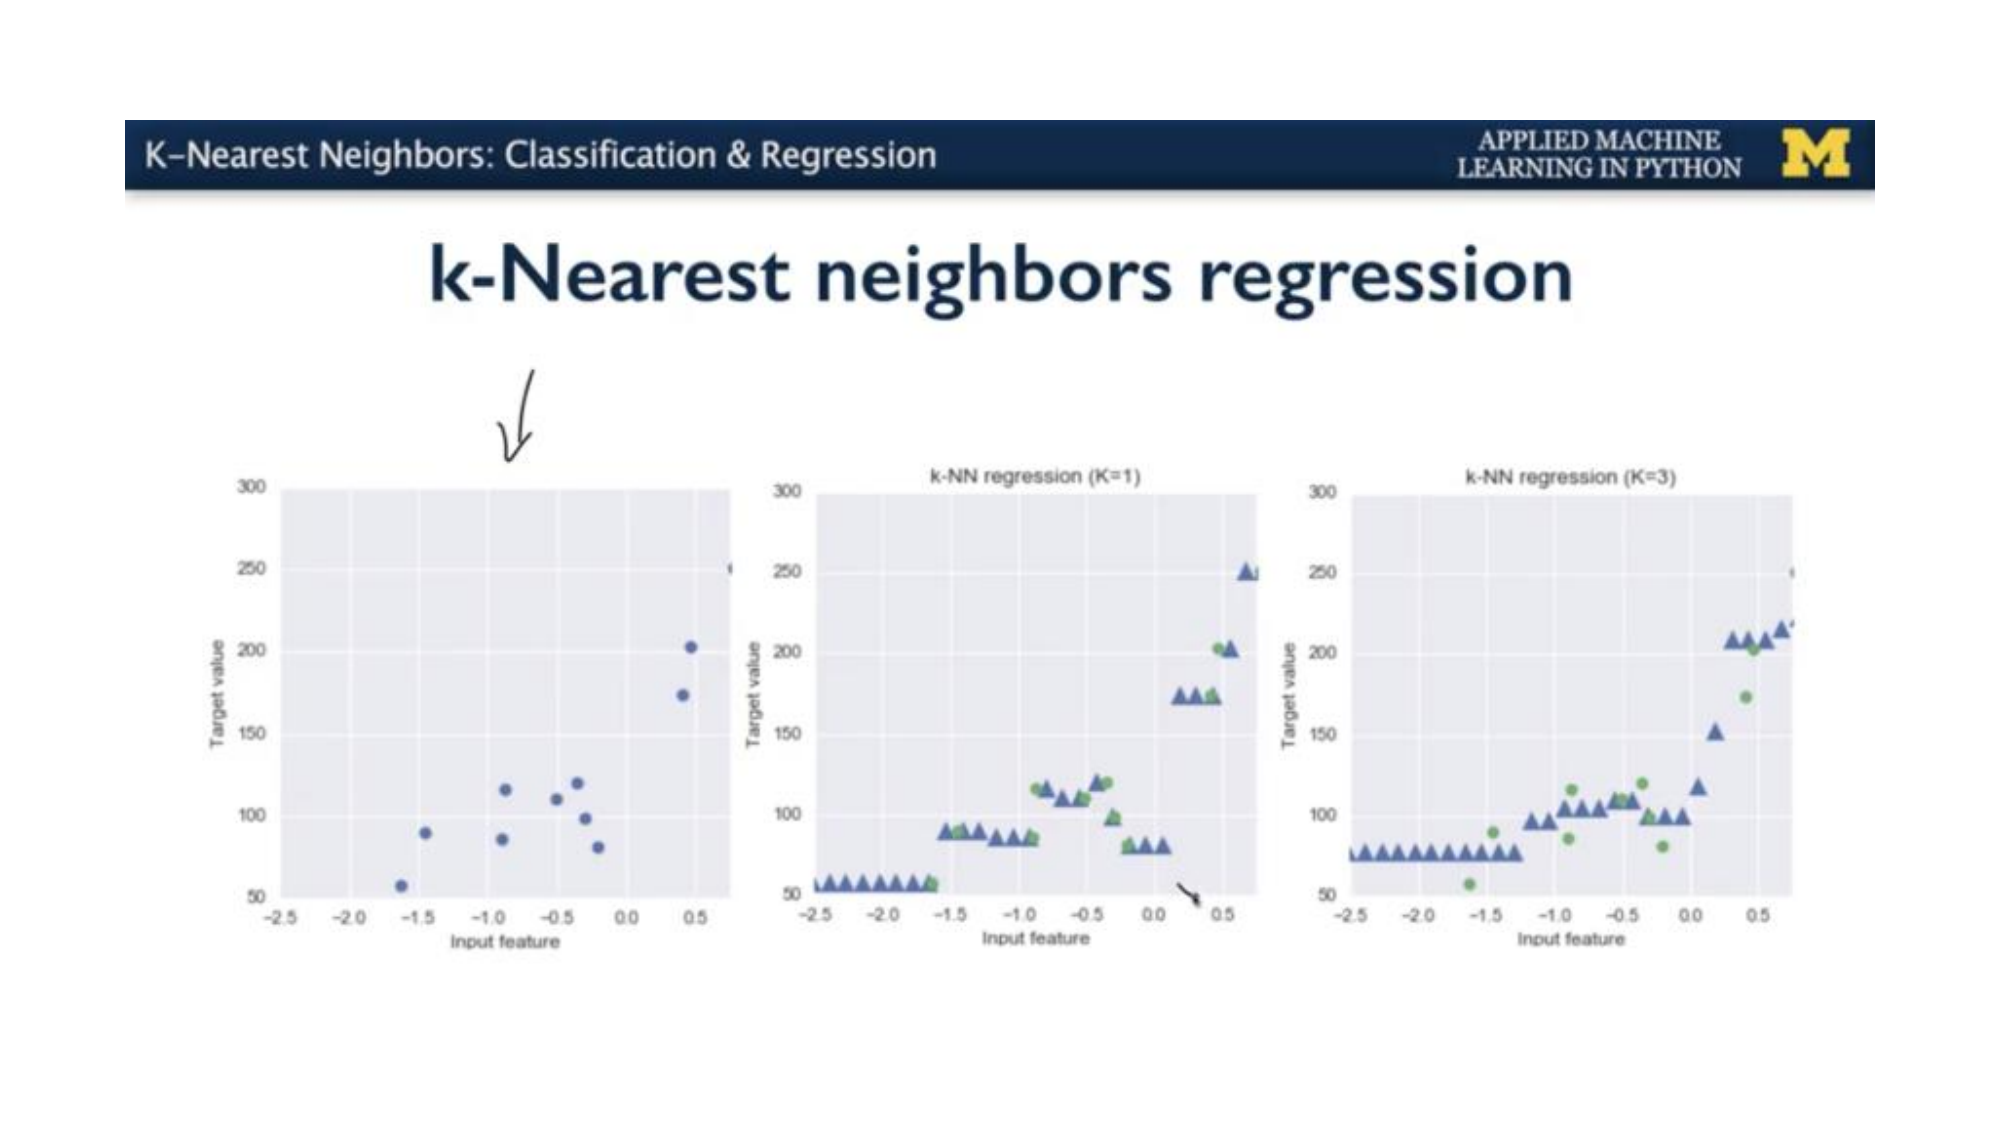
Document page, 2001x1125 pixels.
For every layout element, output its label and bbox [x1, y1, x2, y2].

picture [124, 120, 1875, 1005]
